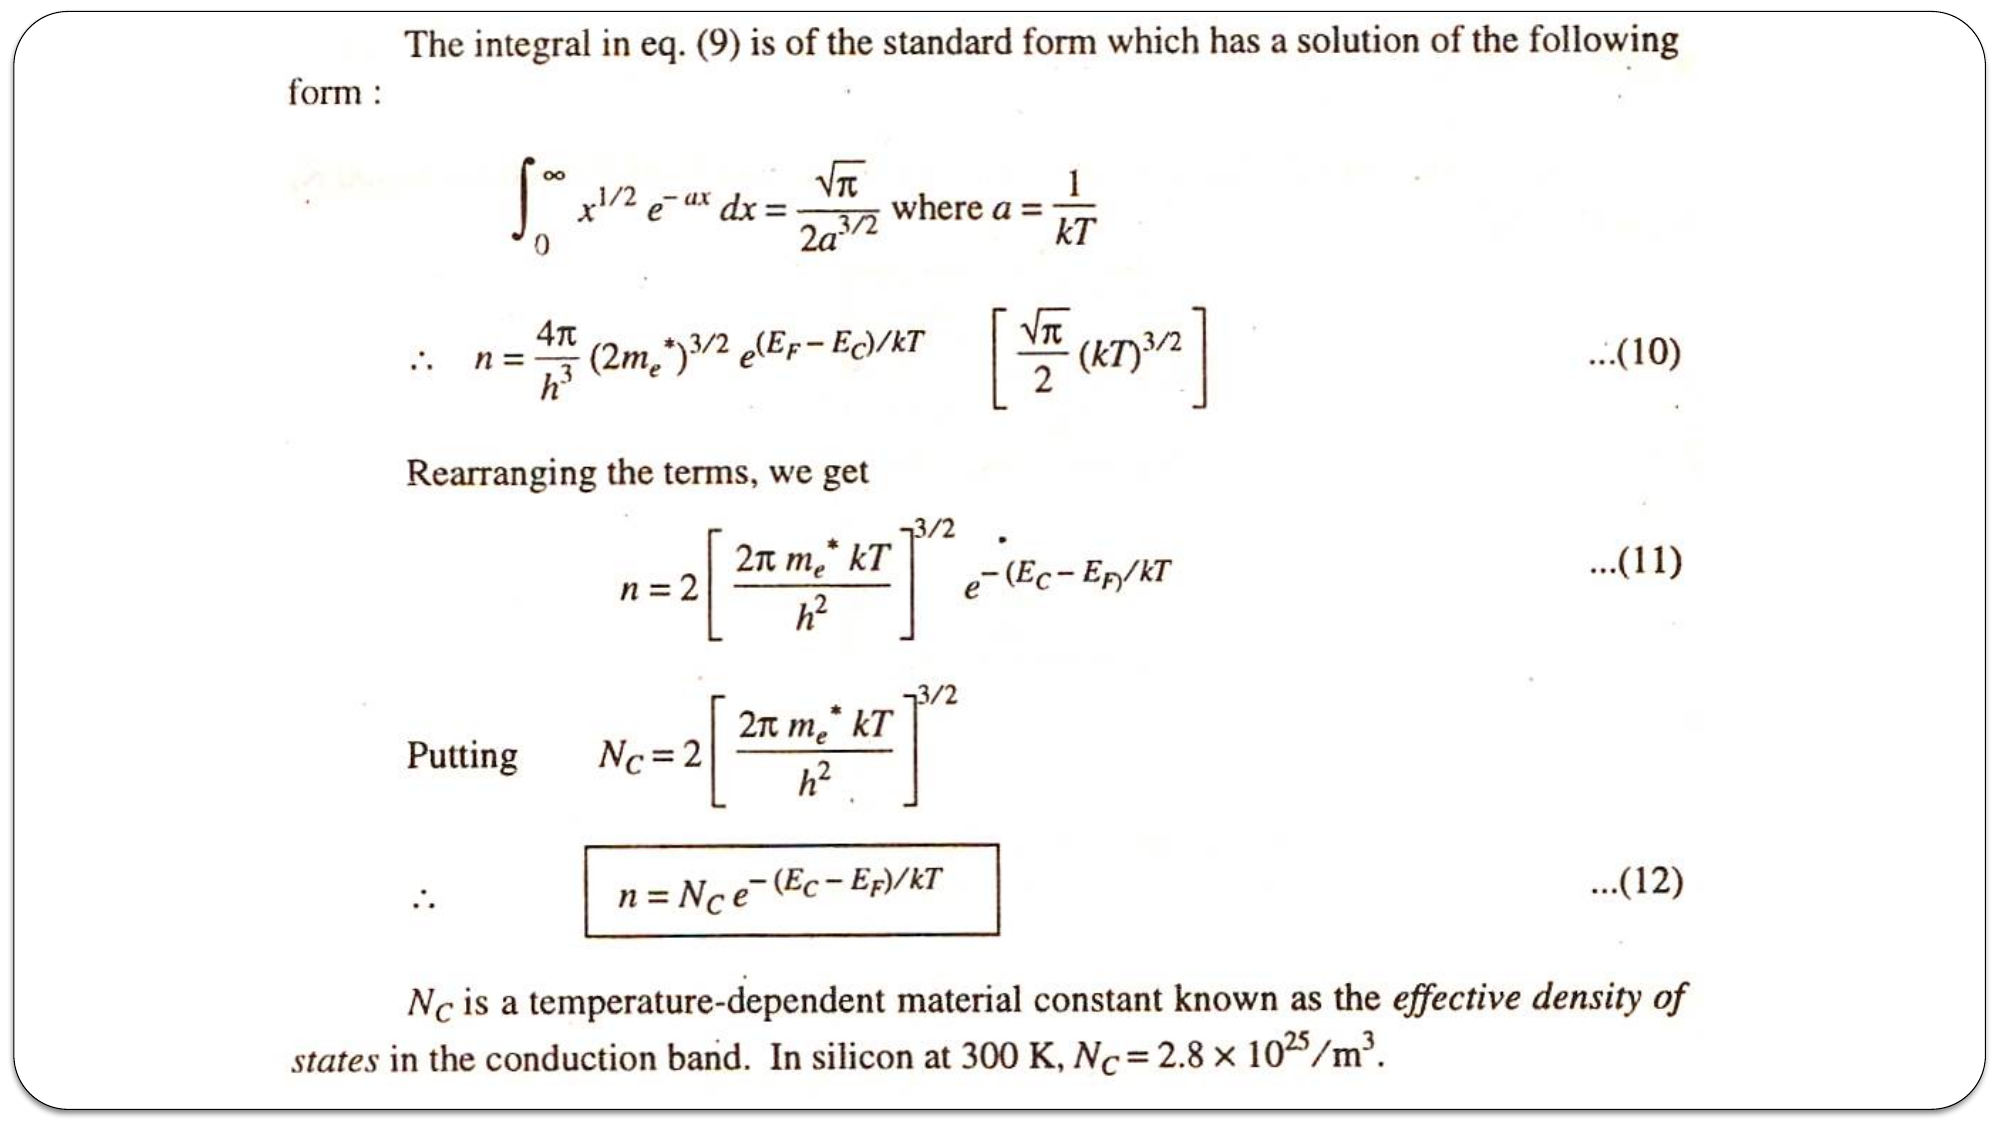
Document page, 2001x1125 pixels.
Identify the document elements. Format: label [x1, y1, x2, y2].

picture [273, 15, 1704, 1100]
